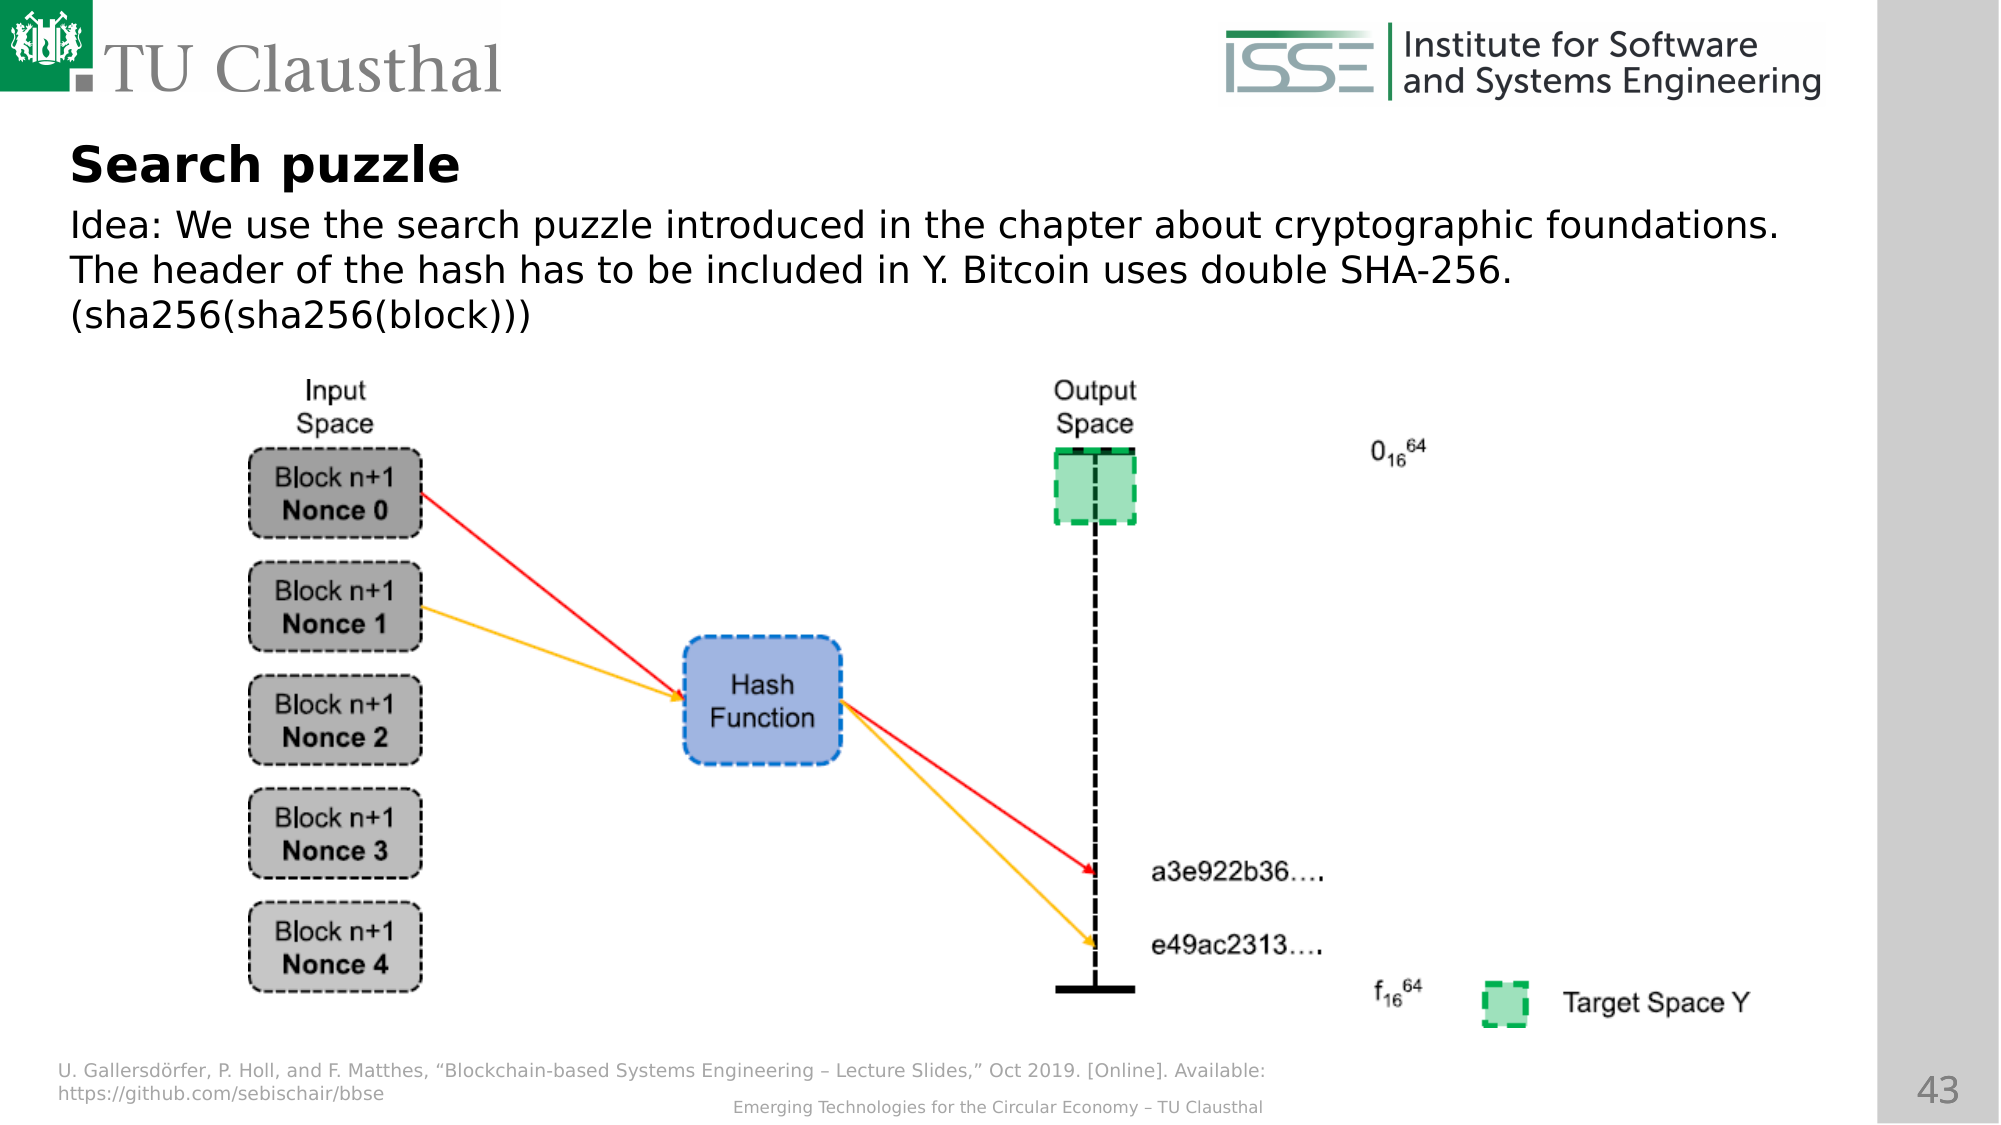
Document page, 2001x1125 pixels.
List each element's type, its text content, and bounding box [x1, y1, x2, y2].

picture [1218, 22, 1826, 107]
text_box U. Gallersdörfer, P. Holl, and F. Matthes, “Blockchain-based Systems Engineering – Lecture Slides,” Oct 2019. [Online]. Available: https://github.com/sebischair/bbse [43, 1051, 1520, 1112]
text_box Search puzzle [54, 125, 1818, 207]
picture [248, 379, 1751, 1028]
picture [0, 0, 501, 92]
text_box Idea: We use the search puzzle introduced in the chapter about cryptographic foundations. The header of the hash has to be included in Y. Bitcoin uses double SHA-256. (sha256(sha256(block))) [54, 208, 1818, 329]
